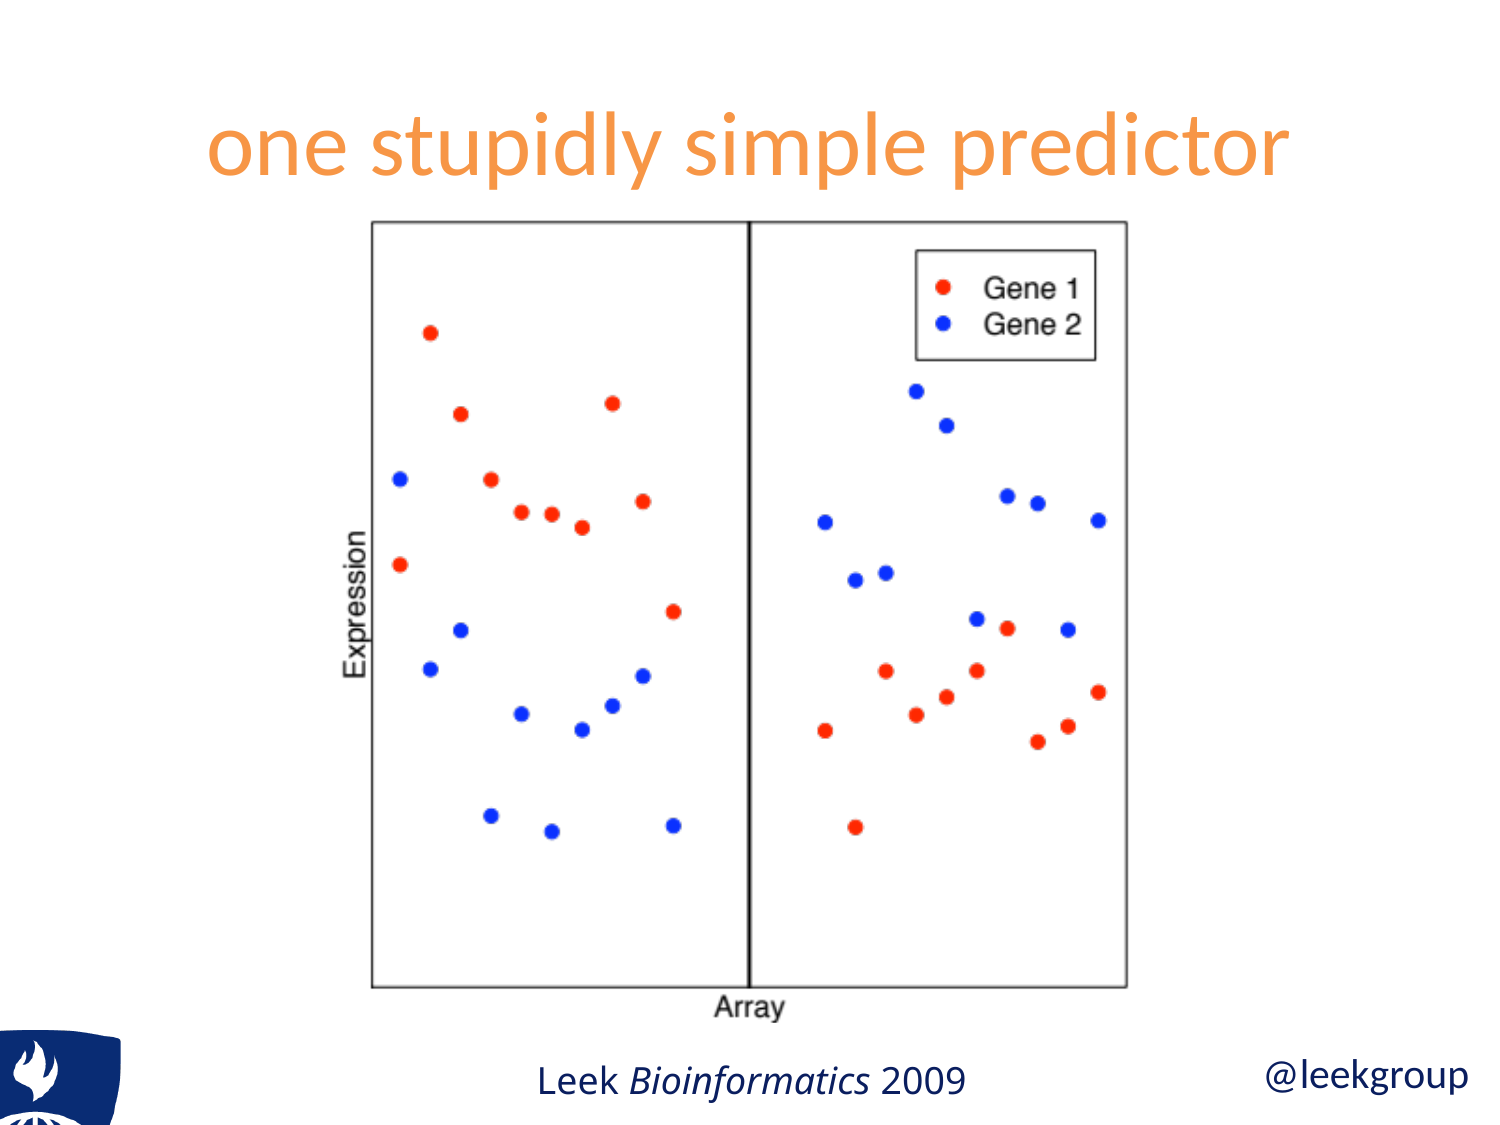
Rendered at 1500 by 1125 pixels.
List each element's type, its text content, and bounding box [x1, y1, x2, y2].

picture [0, 1025, 126, 1125]
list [332, 190, 1165, 1024]
title one stupidly simple predictor [75, 45, 1425, 233]
text_box Leek Bioinformatics 2009 [521, 1049, 992, 1109]
